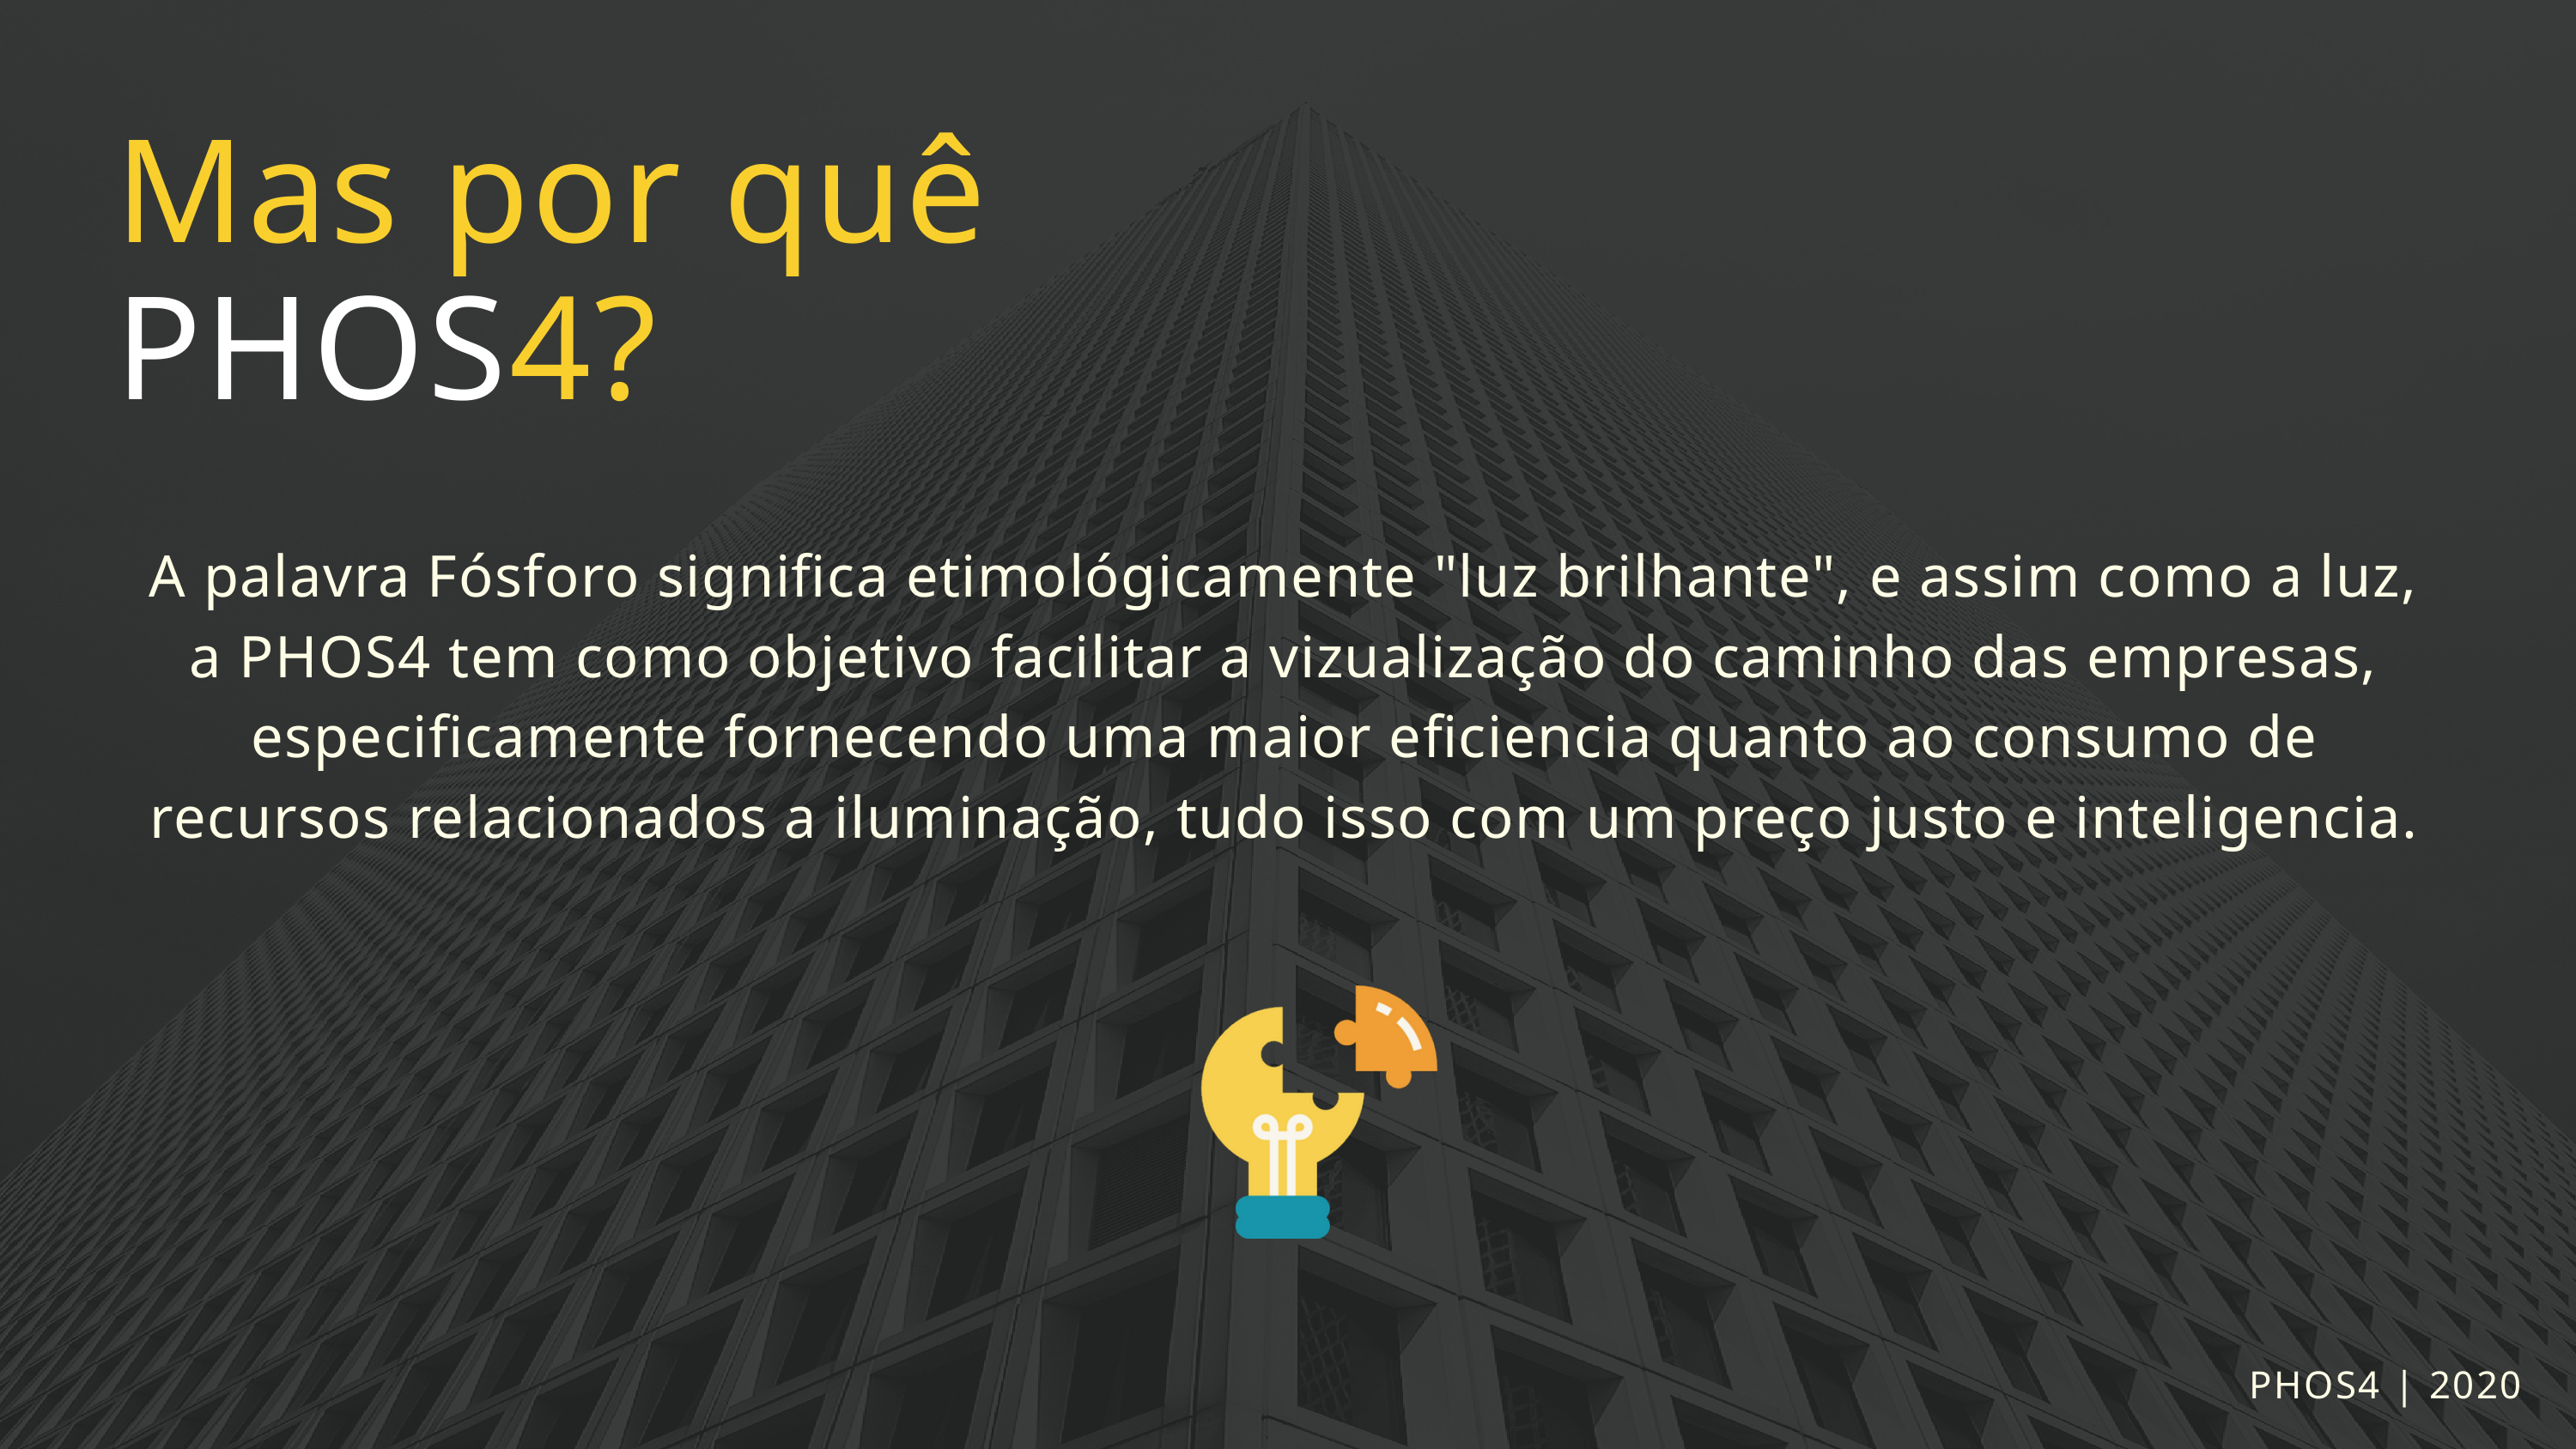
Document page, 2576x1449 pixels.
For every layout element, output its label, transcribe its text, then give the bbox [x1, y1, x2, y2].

text_box PHOS4 | 2020 [1681, 1353, 2523, 1407]
picture [0, 0, 2576, 1449]
text_box A palavra Fósforo significa etimológicamente "luz brilhante", e assim como a luz, a PHOS4 tem como objetivo facilitar a vizualização do caminho das empresas, especificamente fornecendo uma maior eficiencia quanto ao consumo de recursos relacionados a iluminação, tudo isso com um preço justo e inteligencia. [144, 447, 2428, 850]
text_box Mas por quê PHOS4? [115, 113, 1054, 428]
